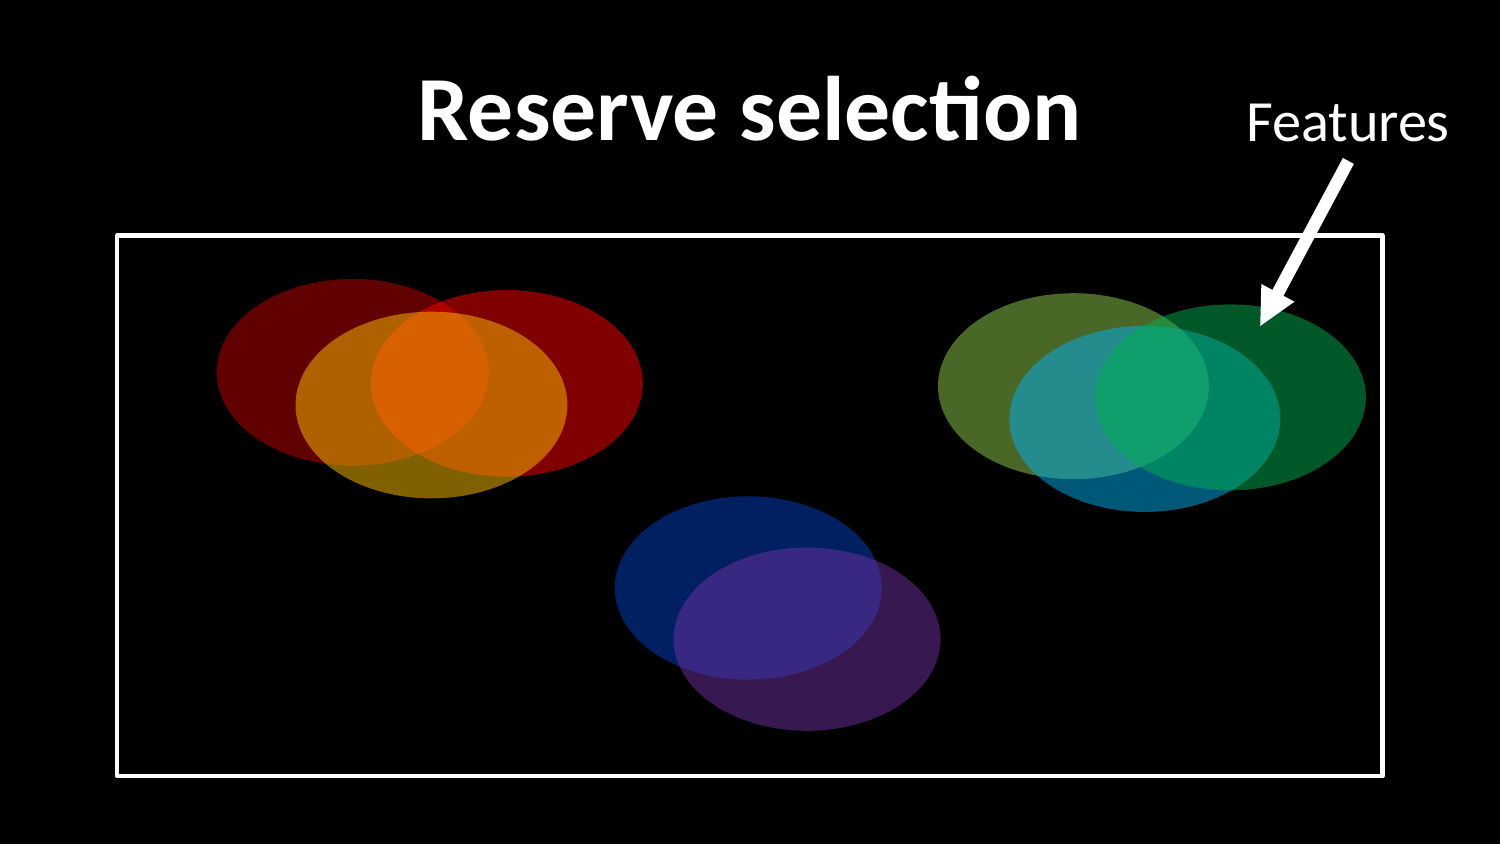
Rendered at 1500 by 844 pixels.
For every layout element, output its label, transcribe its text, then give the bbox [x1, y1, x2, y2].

text_box [1007, 323, 1232, 515]
text_box [293, 309, 570, 501]
text_box Features [1231, 76, 1465, 161]
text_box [1259, 161, 1349, 327]
text_box [935, 291, 1164, 478]
title Reserve selection [75, 33, 1425, 175]
text_box [214, 276, 441, 466]
text_box [420, 287, 645, 479]
text_box [1092, 302, 1368, 493]
text_box [671, 545, 943, 733]
text_box [115, 233, 1385, 778]
text_box [612, 494, 877, 668]
